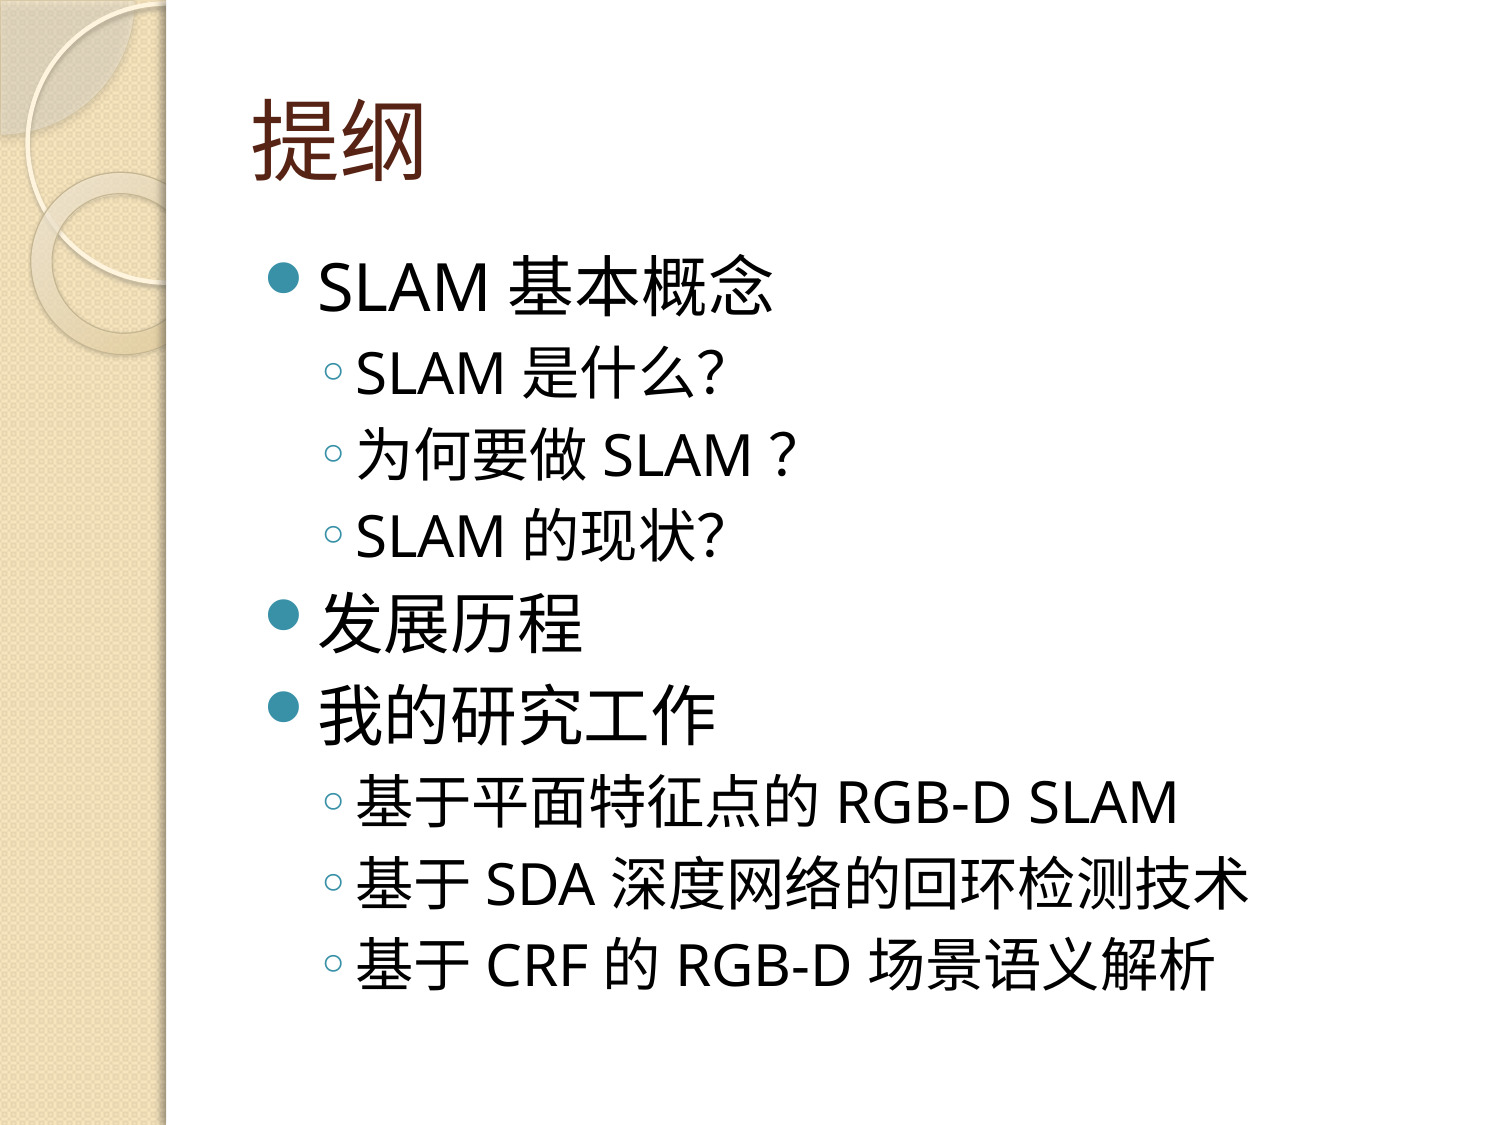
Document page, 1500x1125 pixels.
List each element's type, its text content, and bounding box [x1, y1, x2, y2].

title 提纲 [235, 45, 1466, 233]
list SLAM基本概念 SLAM是什么？ 为何要做SLAM？ SLAM的现状？ 发展历程 我的研究工作 基于平面特征点的RGB-D SLAM 基于SDA深度网络的回环检测技术 基于CRF的RGB-D场景语义解析 [235, 237, 1466, 1025]
